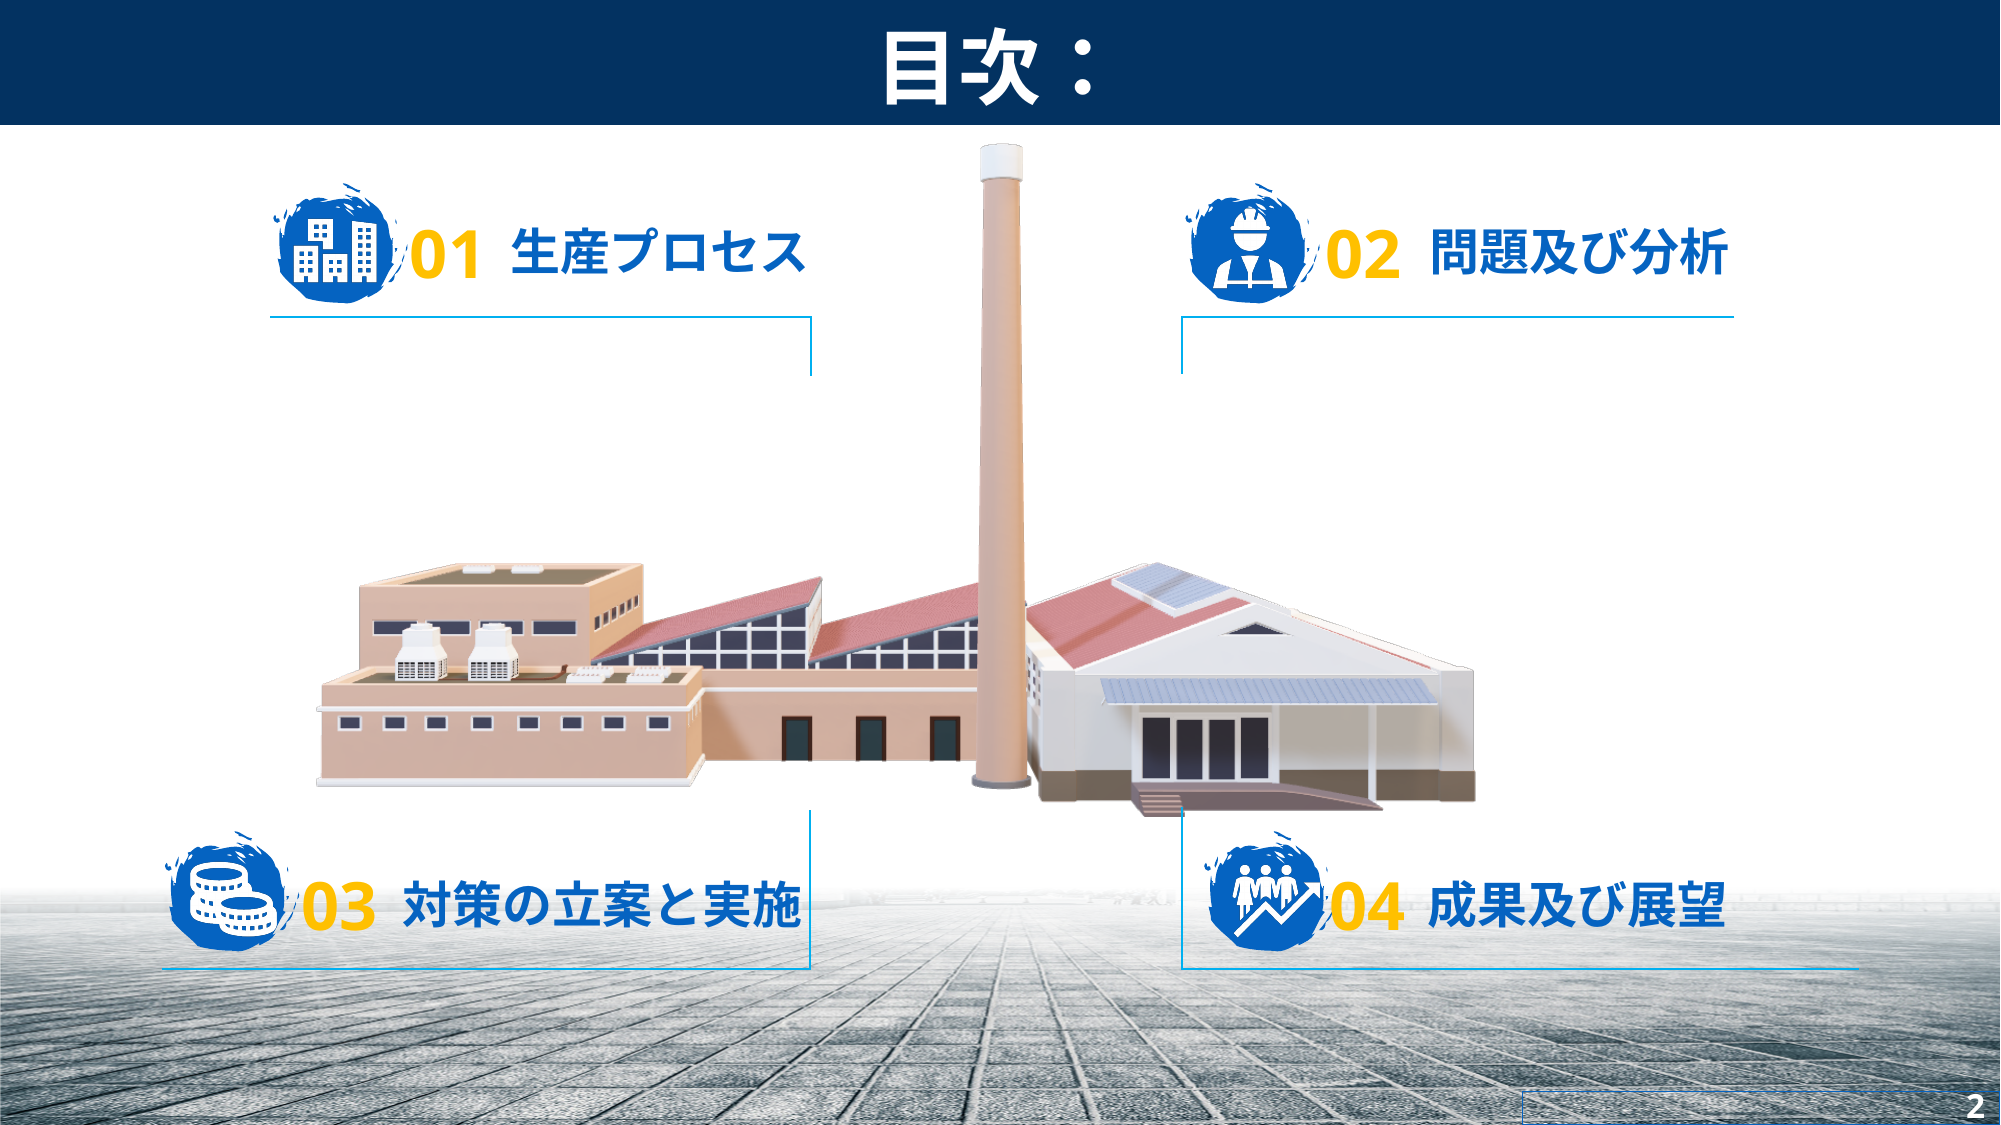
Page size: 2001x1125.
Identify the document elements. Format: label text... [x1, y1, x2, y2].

picture [275, 114, 1484, 818]
text_box 目次： [860, 7, 1140, 114]
text_box [0, 0, 2000, 126]
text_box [1182, 183, 1747, 374]
picture [0, 886, 2000, 1125]
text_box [161, 809, 820, 969]
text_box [1182, 807, 1859, 969]
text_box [270, 183, 827, 377]
